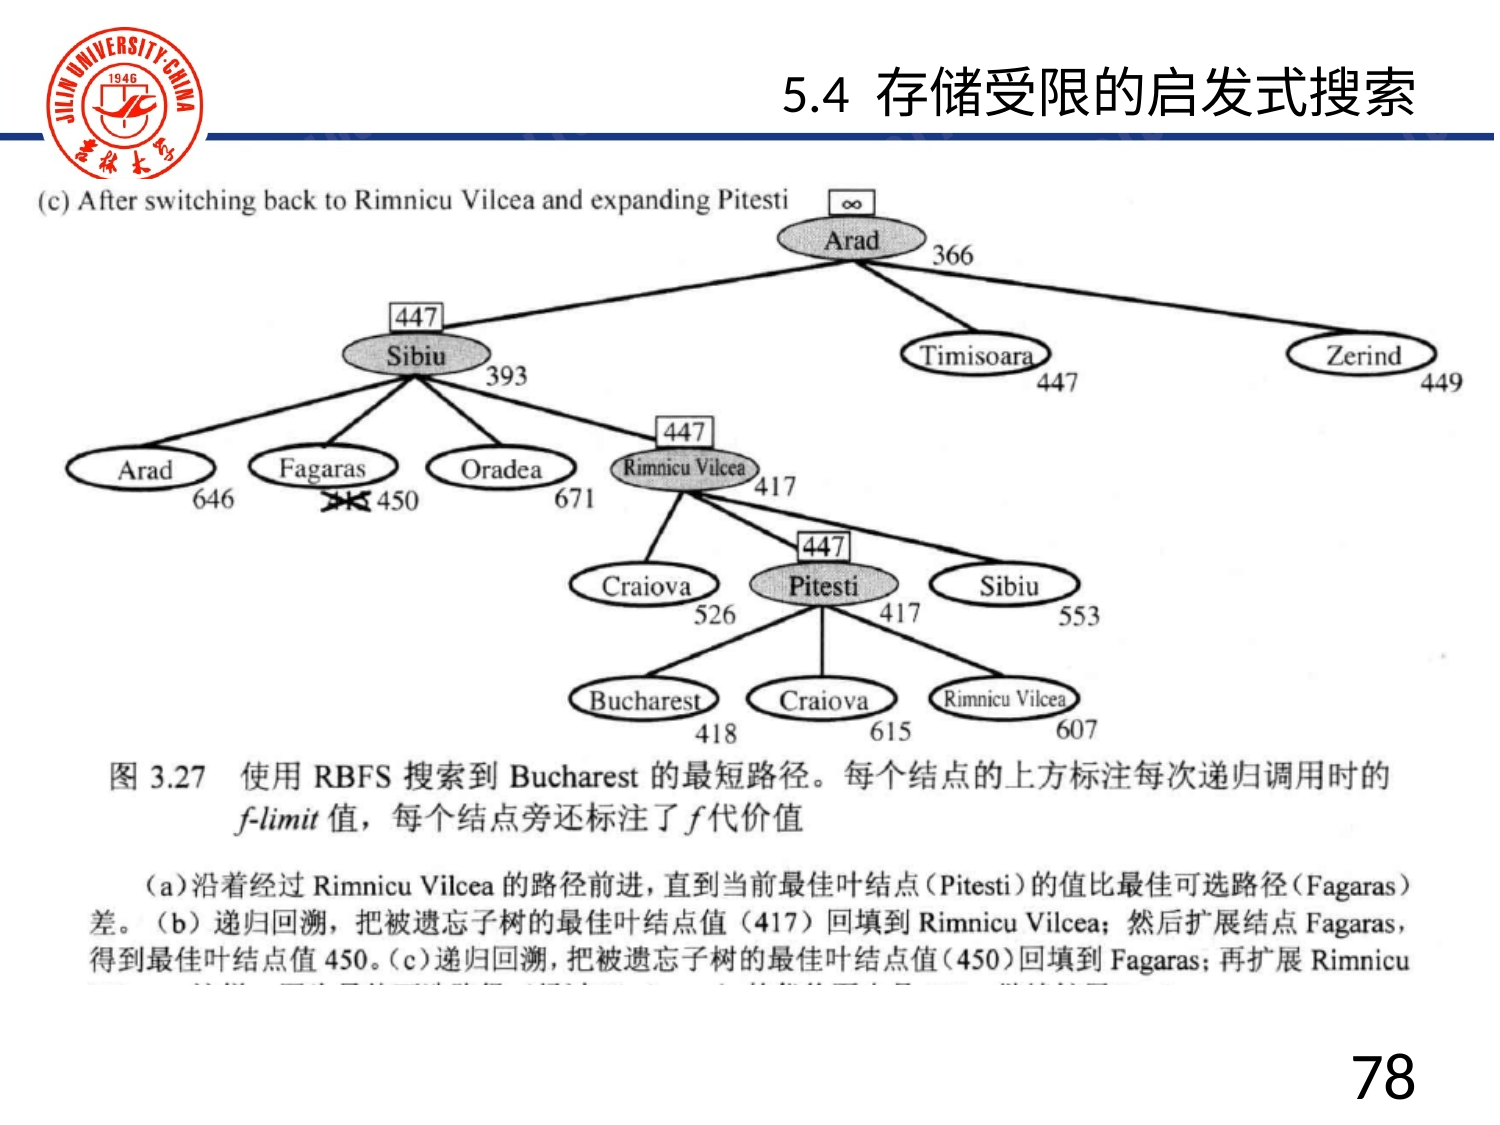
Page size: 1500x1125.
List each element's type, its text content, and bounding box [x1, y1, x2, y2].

slide_number 78 [1329, 1026, 1426, 1120]
title 5.4 存储受限的启发式搜索 [74, 44, 1426, 138]
picture [0, 0, 1494, 1125]
